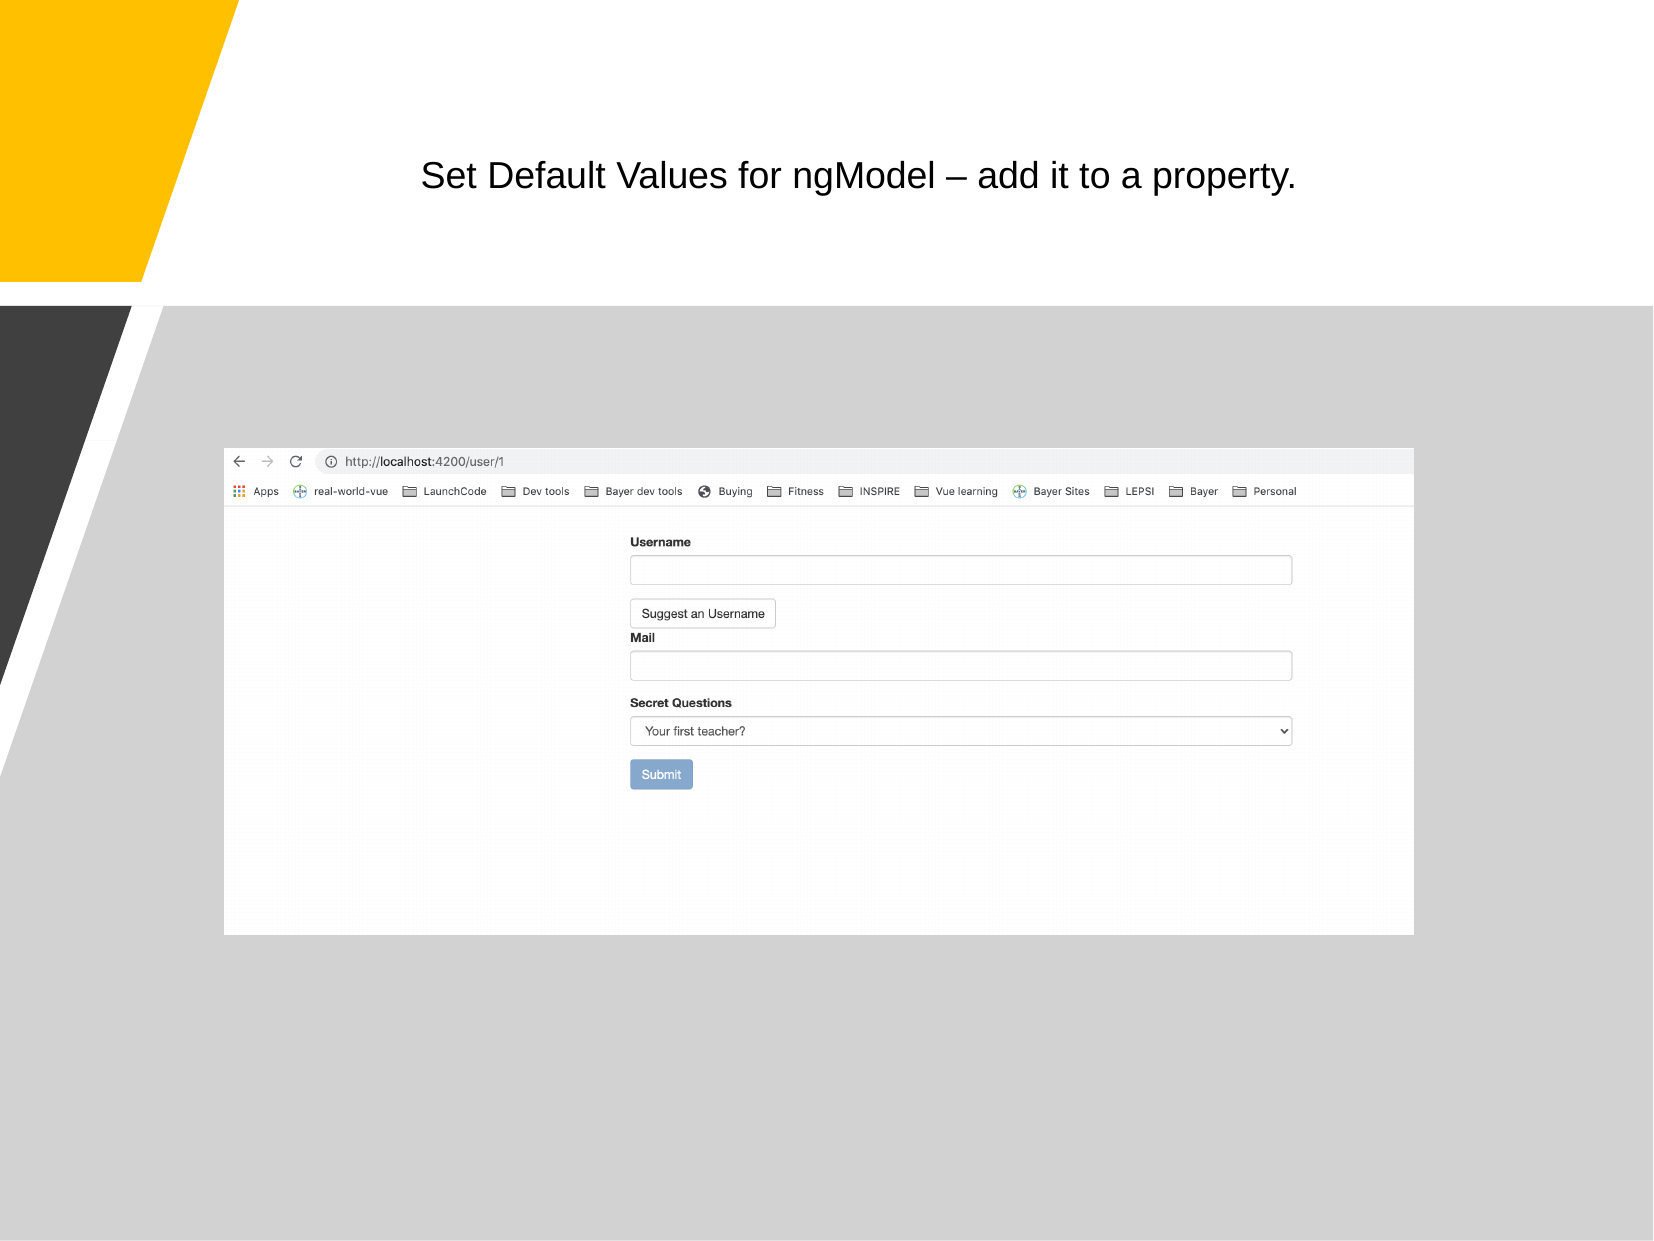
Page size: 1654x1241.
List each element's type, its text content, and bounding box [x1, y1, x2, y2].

text_box [0, 304, 1654, 1241]
text_box [0, 304, 134, 686]
text_box [0, 0, 241, 283]
picture [224, 448, 1414, 935]
title Set Default Values for ngModel – add it to a property. [224, 66, 1495, 282]
